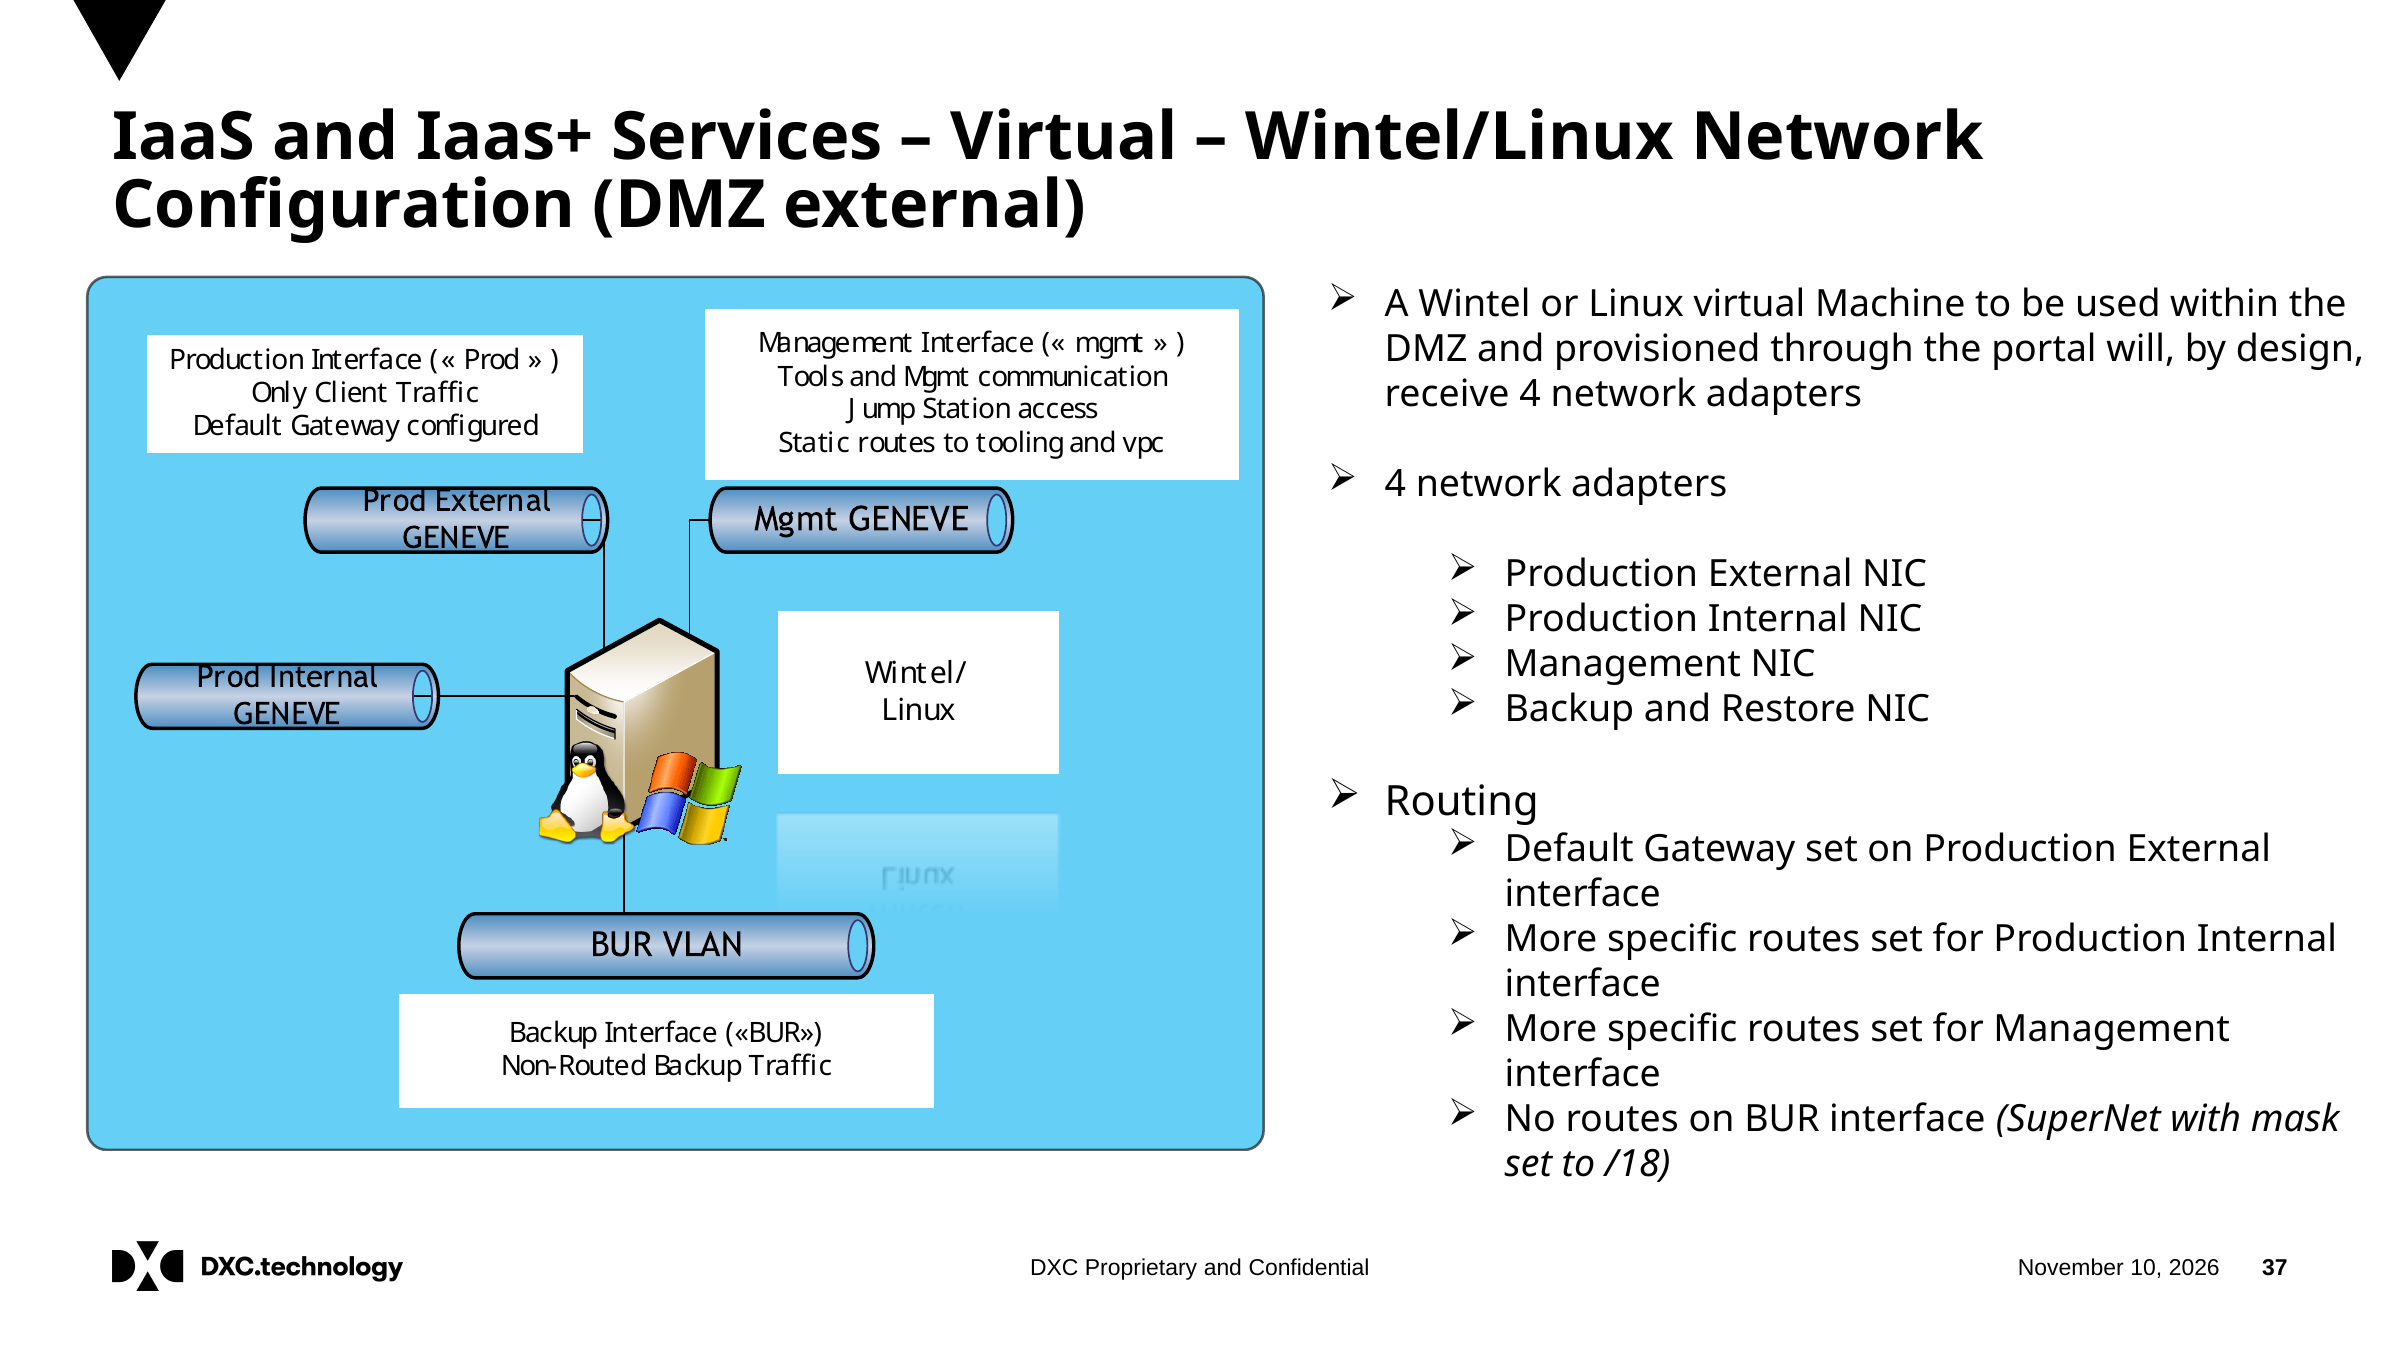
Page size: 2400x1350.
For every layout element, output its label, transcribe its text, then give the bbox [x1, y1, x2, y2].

text_box A Wintel or Linux virtual Machine to be used within the DMZ and provisioned through the portal will, by design, receive 4 network adapters 4 network adapters Production External NIC Production Internal NIC Management NIC Backup and Restore NIC Routing Default Gateway set on Production External interface More specific routes set for Production Internal interface More specific routes set for Management interface No routes on BUR interface (SuperNet with mask set to /18) [1313, 271, 2383, 1242]
title IaaS and Iaas+ Services – Virtual – Wintel/Linux Network Configuration (DMZ external) [112, 104, 2288, 338]
picture [82, 271, 1266, 1151]
